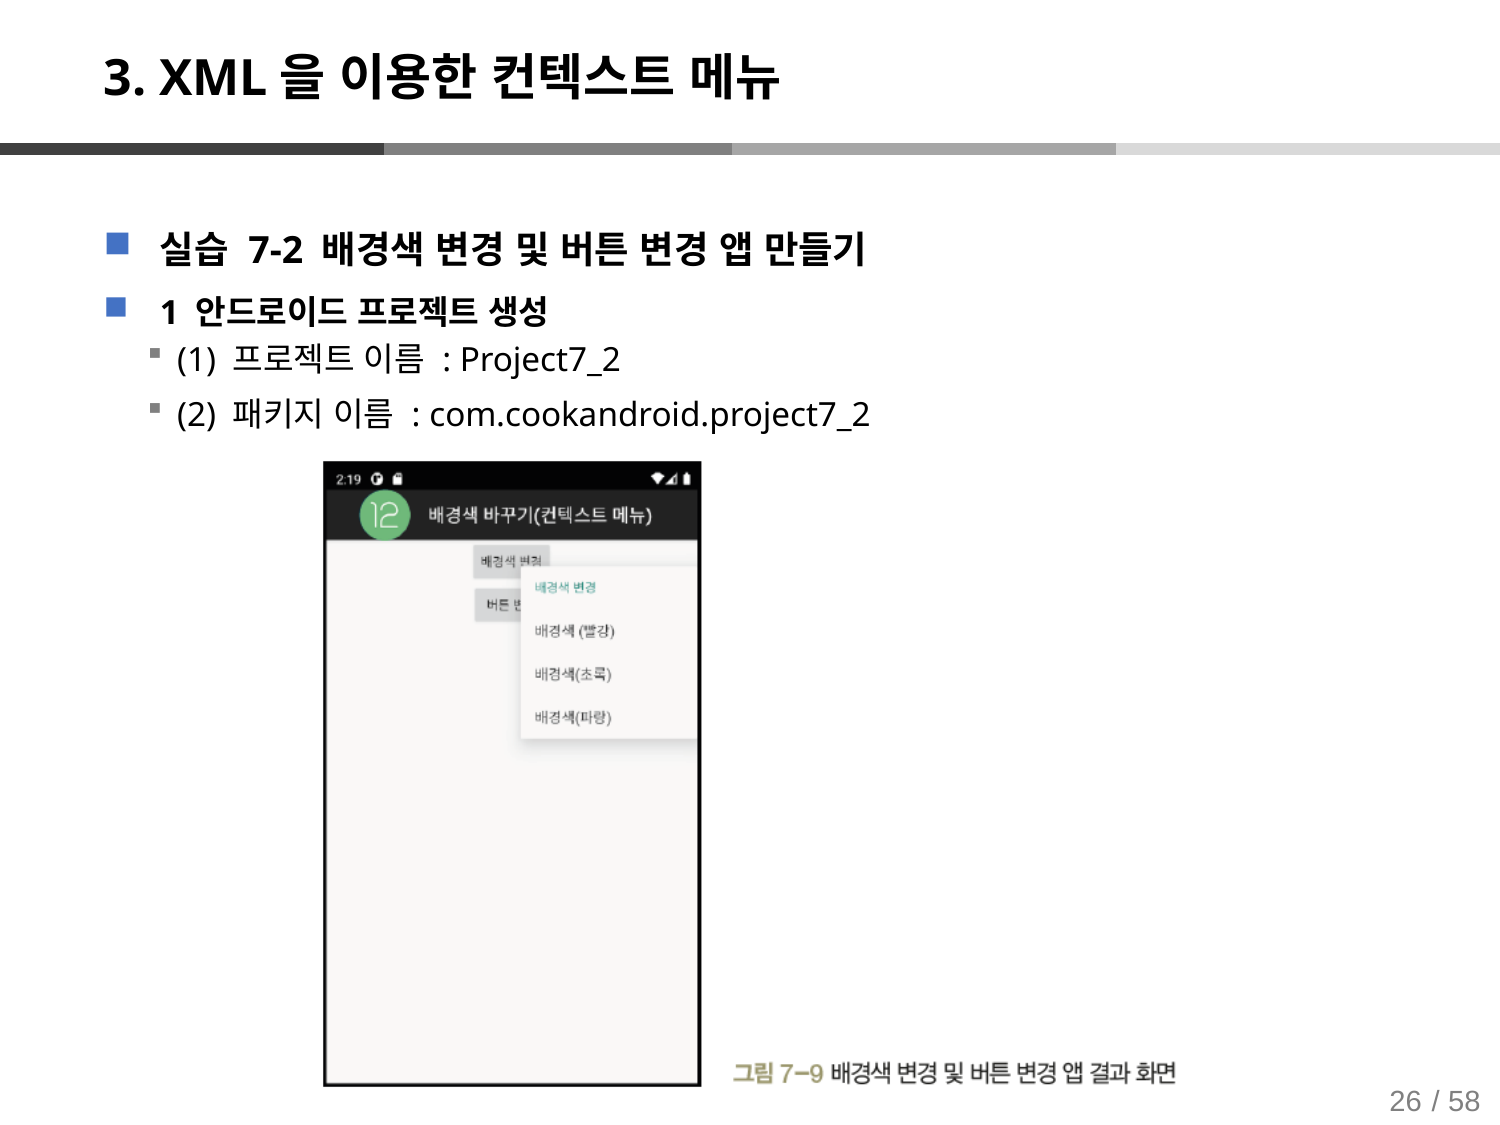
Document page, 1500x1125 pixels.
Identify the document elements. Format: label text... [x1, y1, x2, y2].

title 3. XML을 이용한 컨텍스트 메뉴 [88, 30, 1211, 121]
list 실습 7-2 배경색 변경 및 버튼 변경 앱 만들기 1 안드로이드 프로젝트 생성 (1) 프로젝트 이름 : Project7_2 (2) 패키지 이름 : com.cookandroid.project7_2 [88, 196, 1436, 1083]
picture [317, 456, 1183, 1095]
